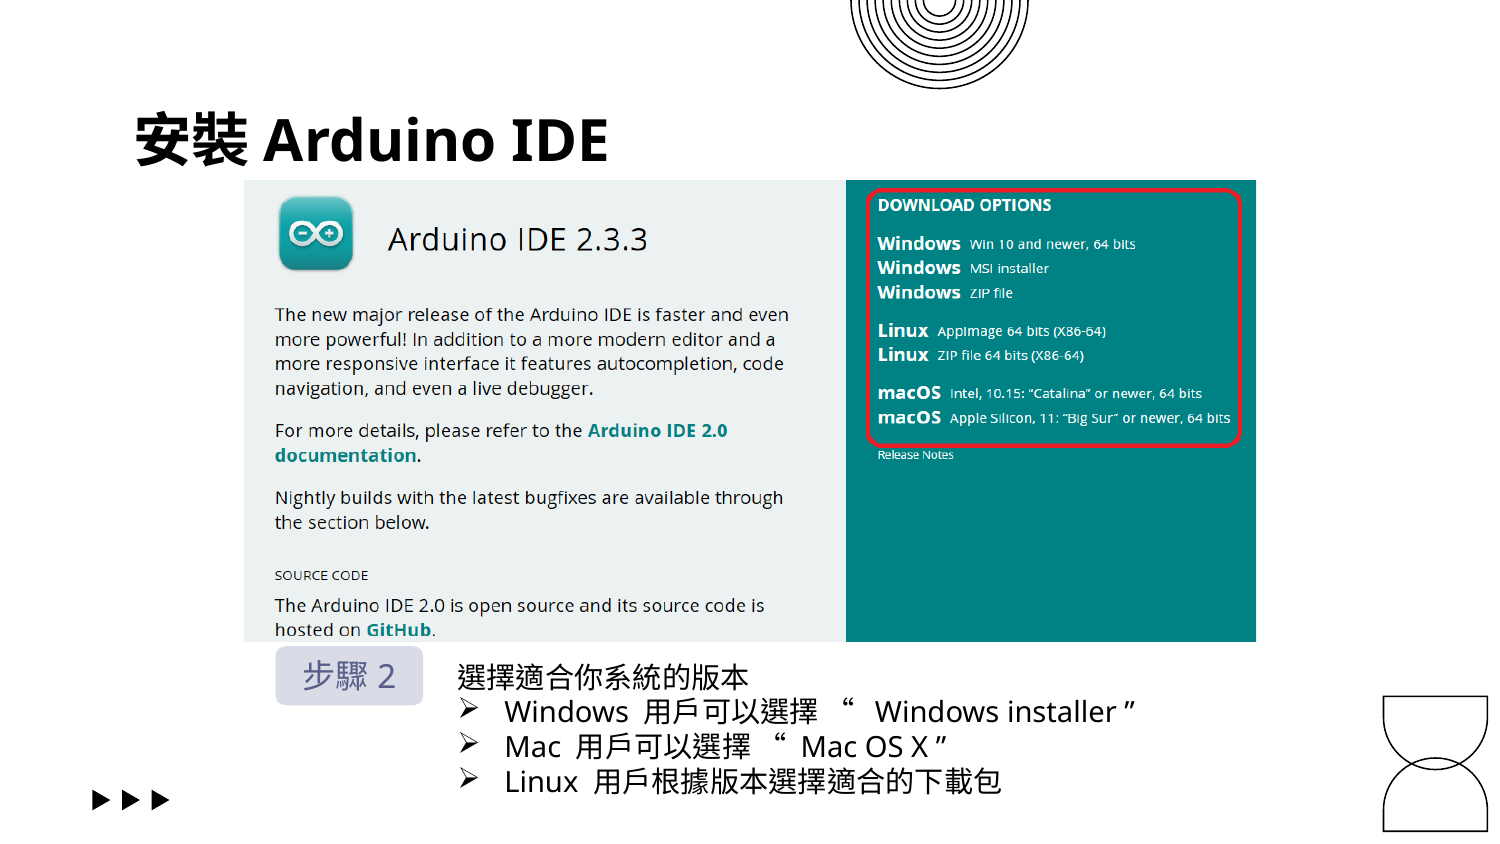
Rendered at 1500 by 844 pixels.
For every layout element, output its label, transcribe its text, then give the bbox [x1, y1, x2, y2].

title 安裝Arduino IDE [118, 88, 1382, 183]
text_box [275, 650, 424, 706]
text_box 步驟2 [287, 650, 412, 703]
text_box 選擇適合你系統的版本 Windows 用戶可以選擇 “ Windows installer ” Mac 用戶可以選擇 “ Mac OS X ” Linux 用戶根據版本選擇適合的下載包 [442, 651, 1399, 807]
picture [243, 180, 1257, 642]
